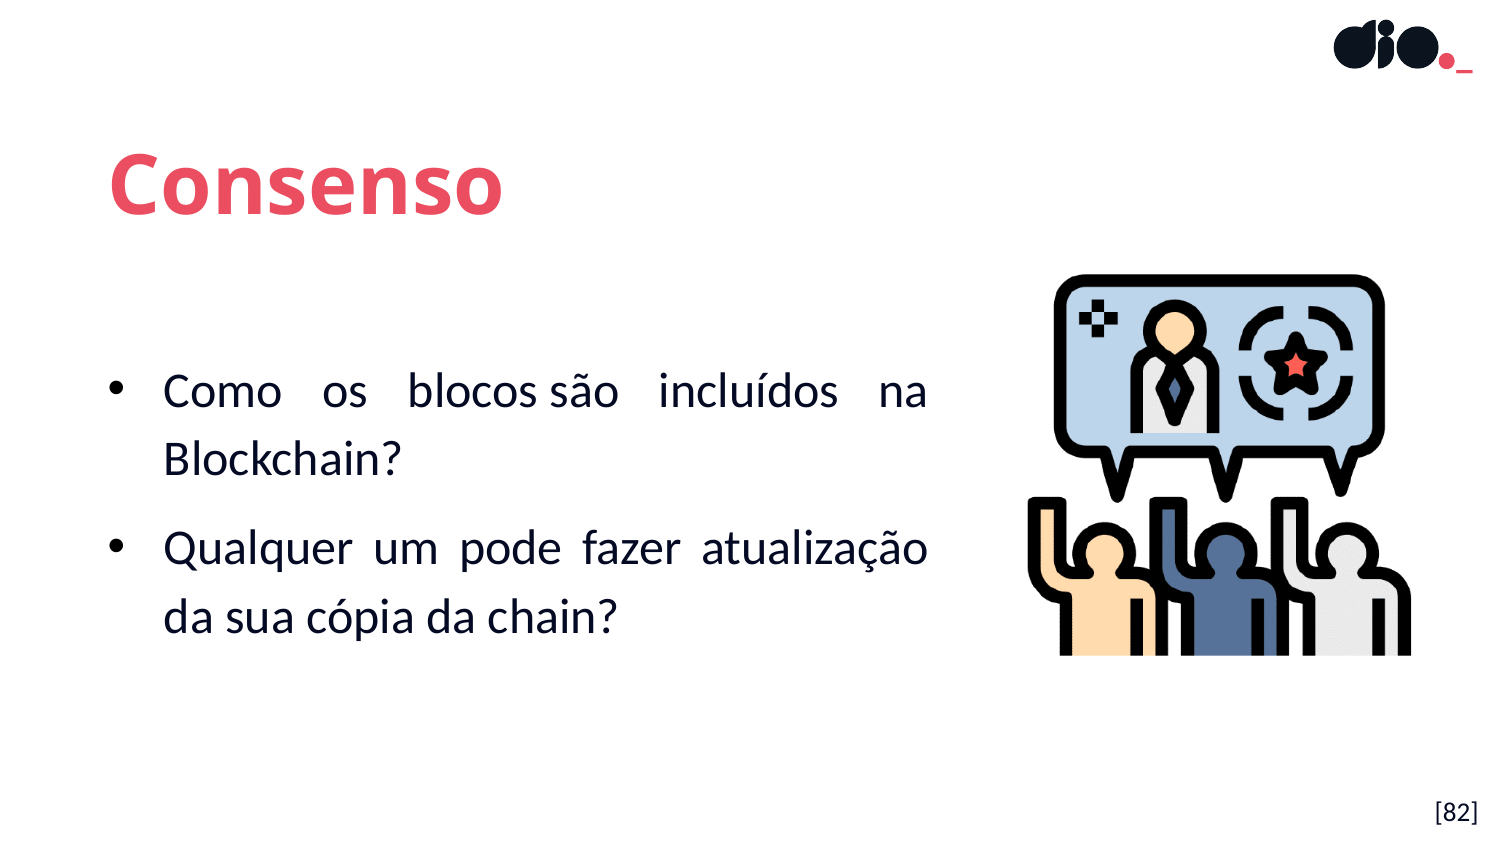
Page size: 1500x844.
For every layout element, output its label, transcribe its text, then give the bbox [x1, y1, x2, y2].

text_box Consenso [92, 104, 1408, 243]
slide_number [82] [1403, 779, 1494, 844]
picture [1333, 19, 1473, 74]
picture [1010, 262, 1428, 676]
text_box Como os blocos são incluídos na Blockchain? Qualquer um pode fazer atualização da sua cópia da chain? [92, 243, 944, 749]
